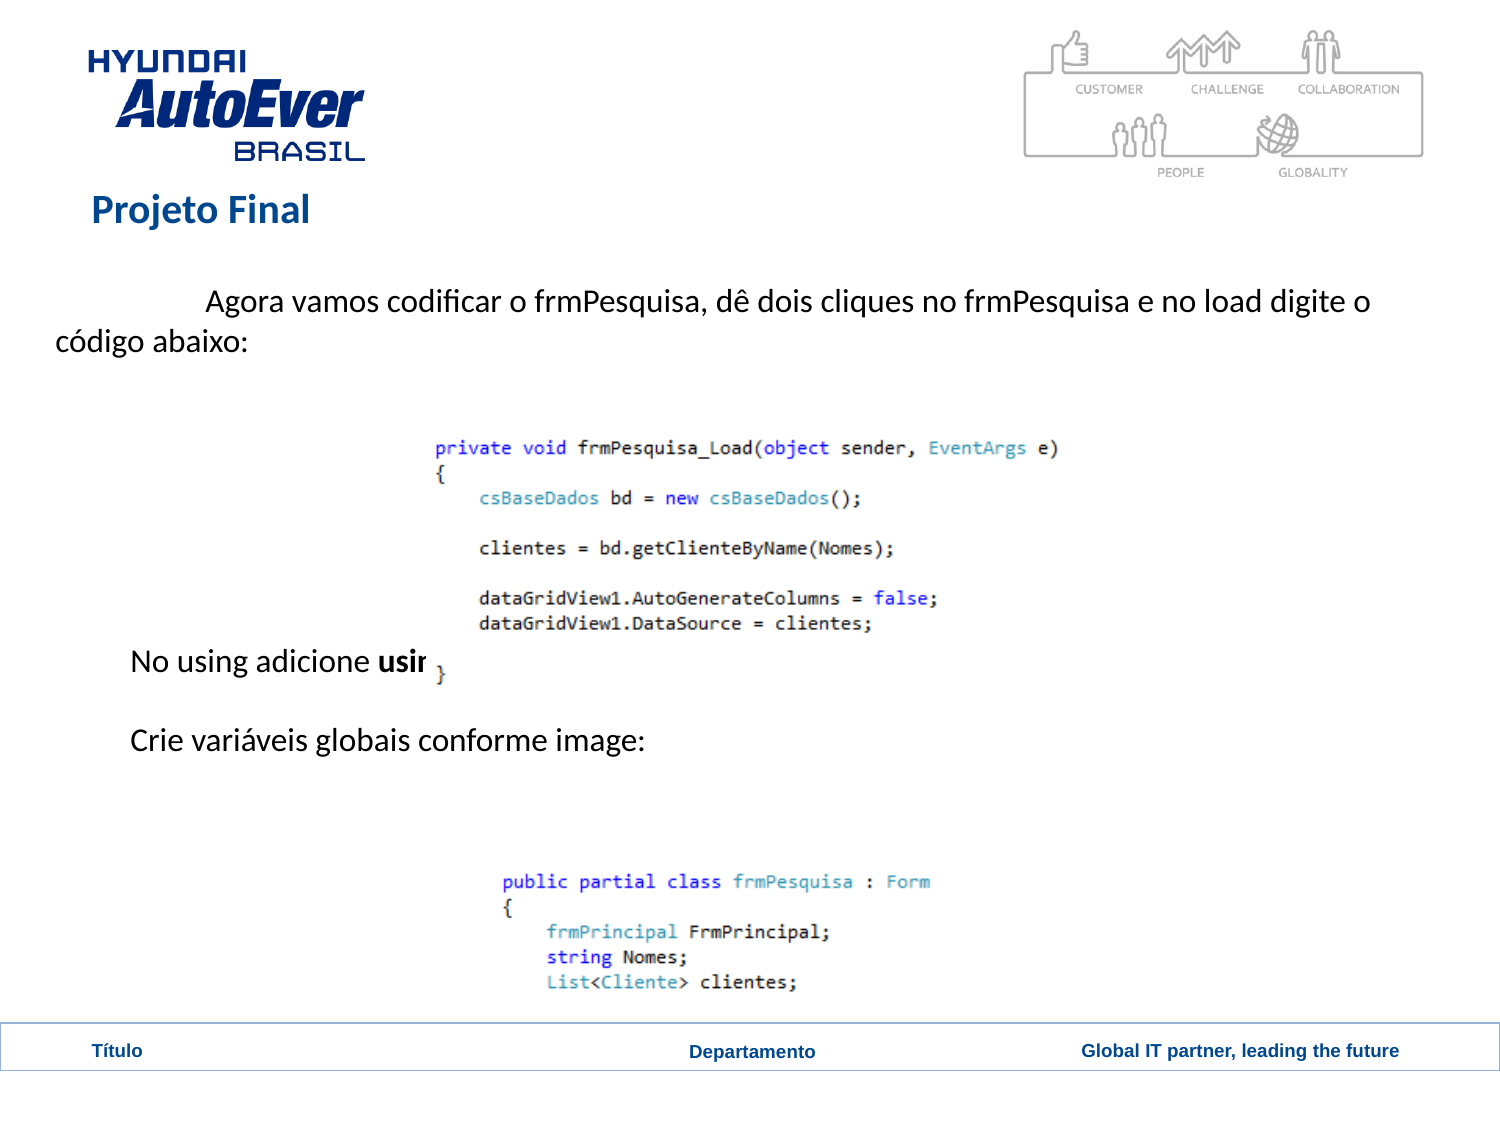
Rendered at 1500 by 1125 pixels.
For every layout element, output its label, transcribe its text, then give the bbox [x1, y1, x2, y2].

picture [426, 434, 1074, 691]
list Agora vamos codificar o frmPesquisa, dê dois cliques no frmPesquisa e no load digite o código abaixo: No using adicione using BaseDados; Crie variáveis globais conforme image: [40, 232, 1457, 1020]
title Projeto Final [76, 182, 999, 232]
picture [1022, 23, 1424, 185]
picture [88, 50, 349, 78]
picture [487, 860, 960, 1020]
picture [115, 79, 365, 161]
